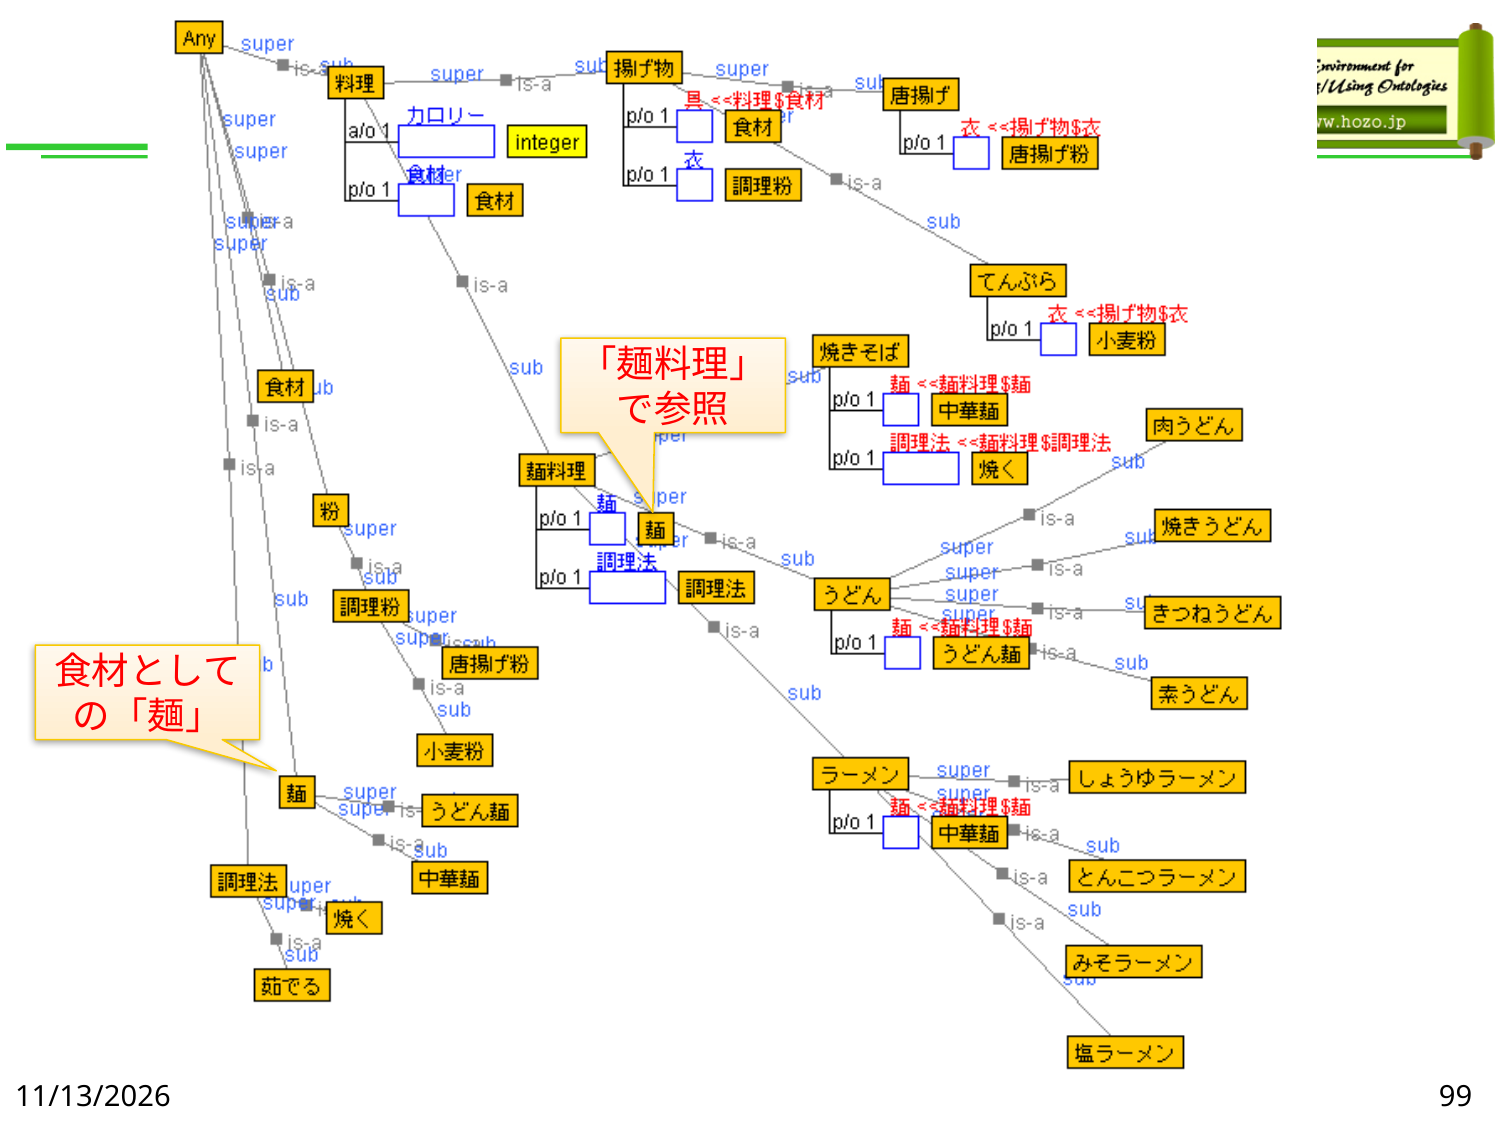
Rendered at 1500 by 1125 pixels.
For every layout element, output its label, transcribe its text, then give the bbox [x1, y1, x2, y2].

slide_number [0, 1049, 313, 1125]
slide_number 99 [1174, 1049, 1488, 1125]
text_box 食材としての「麺」 [34, 644, 142, 741]
picture [147, 2, 1495, 1077]
